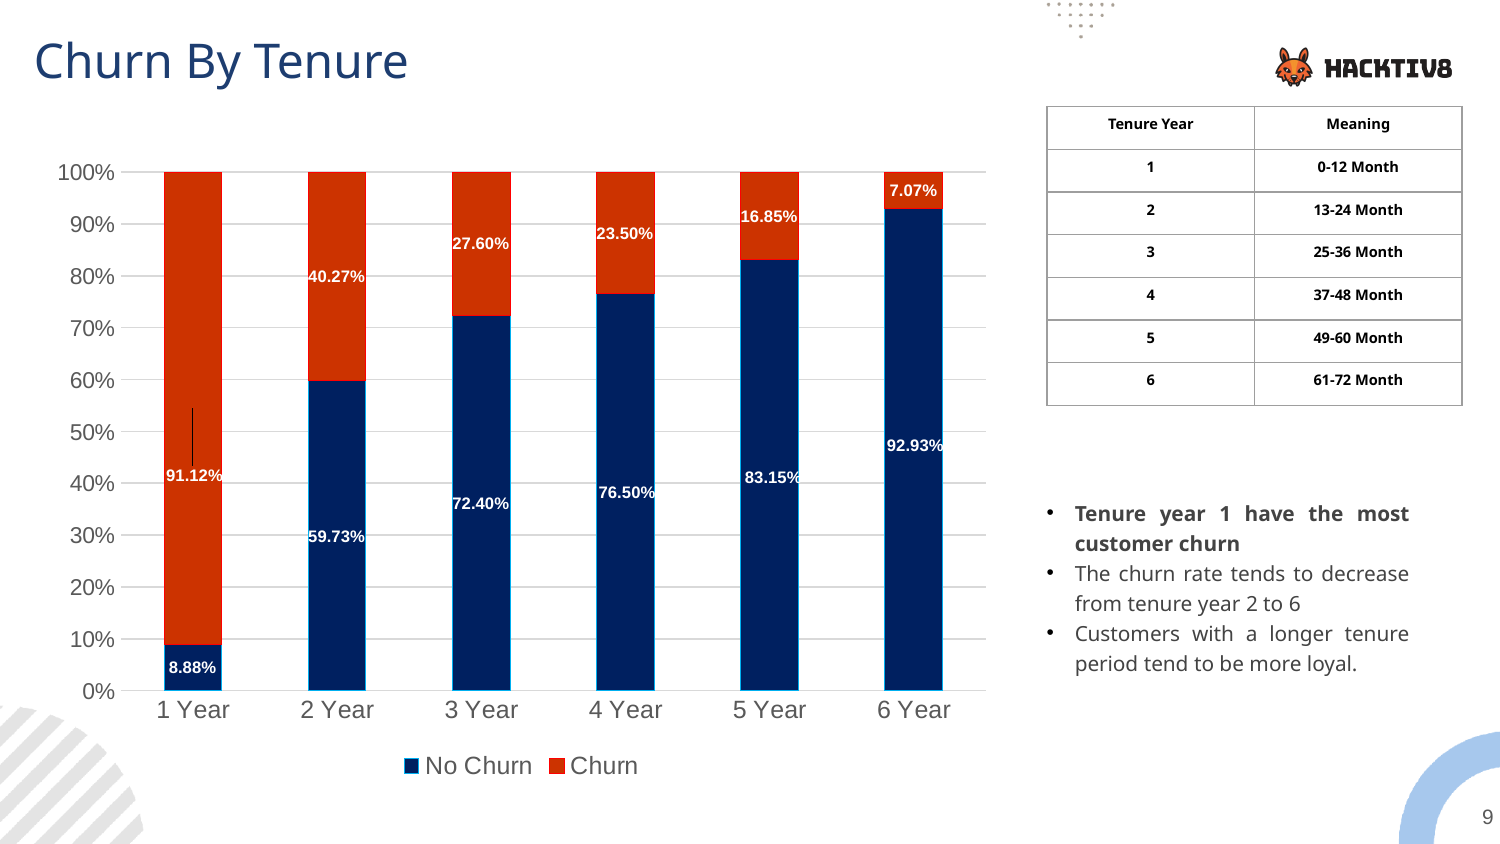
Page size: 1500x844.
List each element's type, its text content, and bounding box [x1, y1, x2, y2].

chart [37, 145, 1006, 786]
table_cell 2 [1048, 193, 1254, 234]
table_cell 0-12 Month [1255, 150, 1461, 191]
table_cell 4 [1048, 278, 1254, 319]
table_cell 5 [1048, 321, 1254, 362]
text_box Tenure year 1 have the most customer churn The churn rate tends to decrease from tenure year 2 to 6 Customers with a longer tenure period tend to be more loyal. [1031, 480, 1425, 738]
table_cell 49-60 Month [1255, 321, 1461, 362]
picture [0, 0, 1500, 844]
table_cell 1 [1048, 150, 1254, 191]
table_cell 13-24 Month [1255, 193, 1461, 234]
table_cell 3 [1048, 235, 1254, 277]
table_cell 25-36 Month [1255, 235, 1461, 277]
table_header Tenure Year [1048, 107, 1254, 149]
text_box Churn By Tenure [18, 15, 494, 107]
table_cell 37-48 Month [1255, 278, 1461, 319]
table_cell 61-72 Month [1255, 363, 1461, 405]
table_cell 6 [1048, 363, 1254, 405]
slide_number 9 [1451, 785, 1500, 844]
table_header Meaning [1255, 107, 1461, 149]
